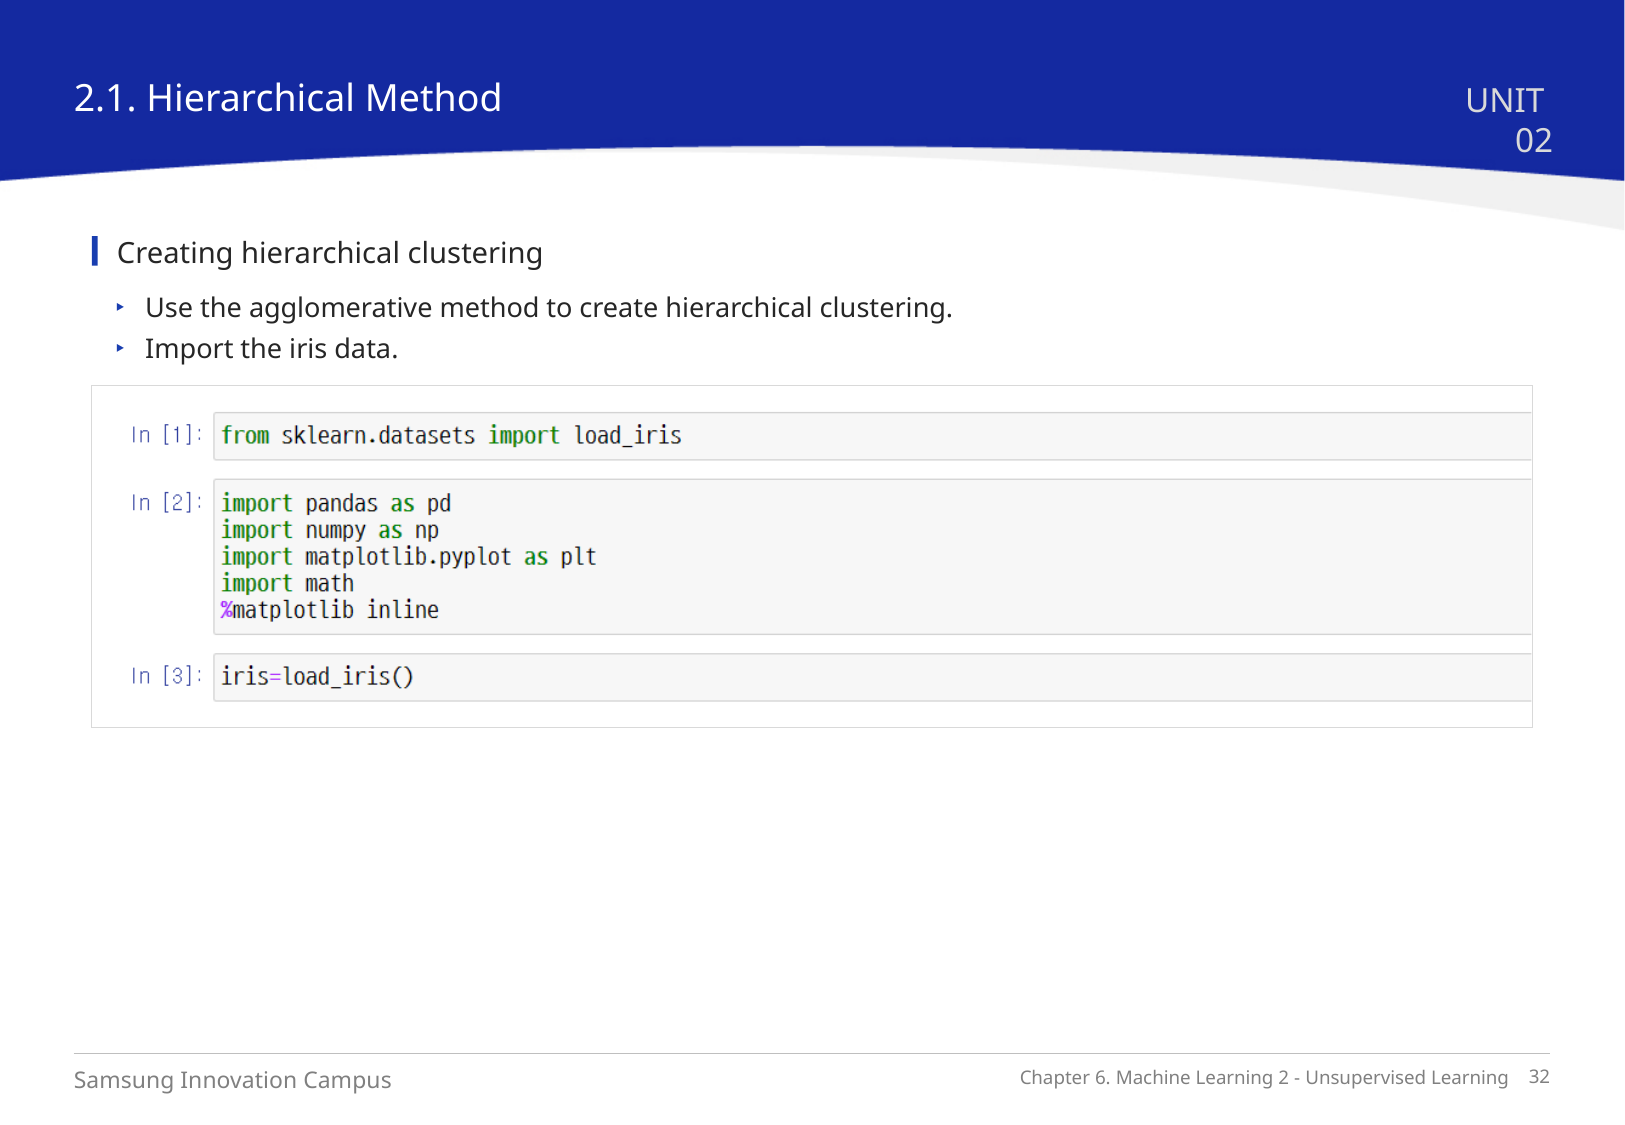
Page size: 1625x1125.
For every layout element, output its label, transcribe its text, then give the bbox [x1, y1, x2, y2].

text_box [73, 73, 1554, 120]
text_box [91, 234, 1533, 270]
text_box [91, 385, 1533, 728]
picture [0, 0, 1625, 1125]
text_box Use the agglomerative method to create hierarchical clustering. Import the iris data. [114, 278, 1532, 377]
